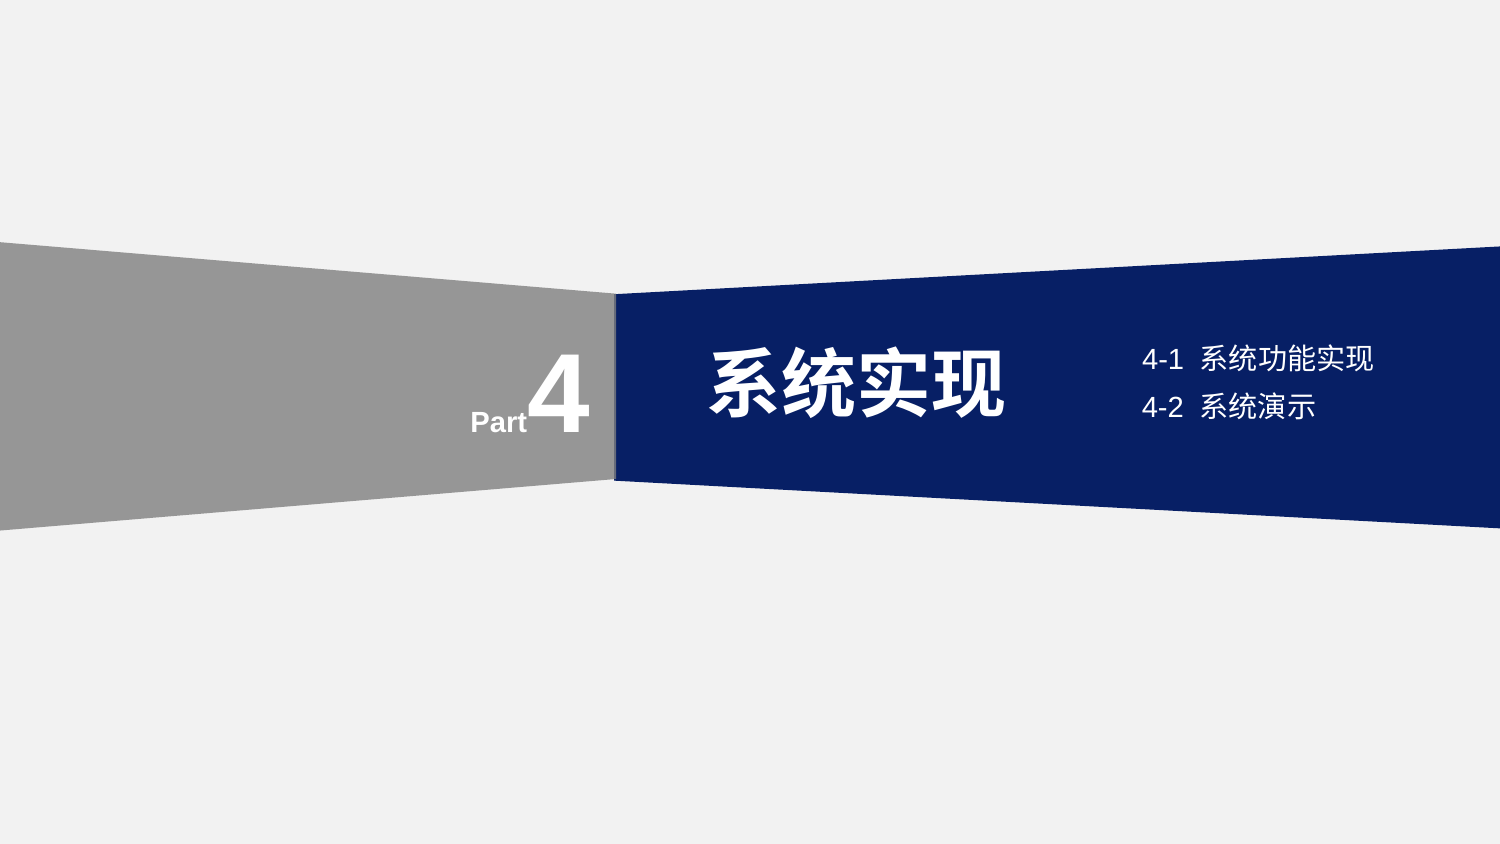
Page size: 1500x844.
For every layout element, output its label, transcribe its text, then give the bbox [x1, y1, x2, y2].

text_box 系统实现 [695, 331, 1018, 433]
text_box [613, 245, 1500, 530]
text_box Part4 [459, 314, 602, 461]
text_box [0, 241, 618, 532]
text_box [1129, 333, 1388, 432]
